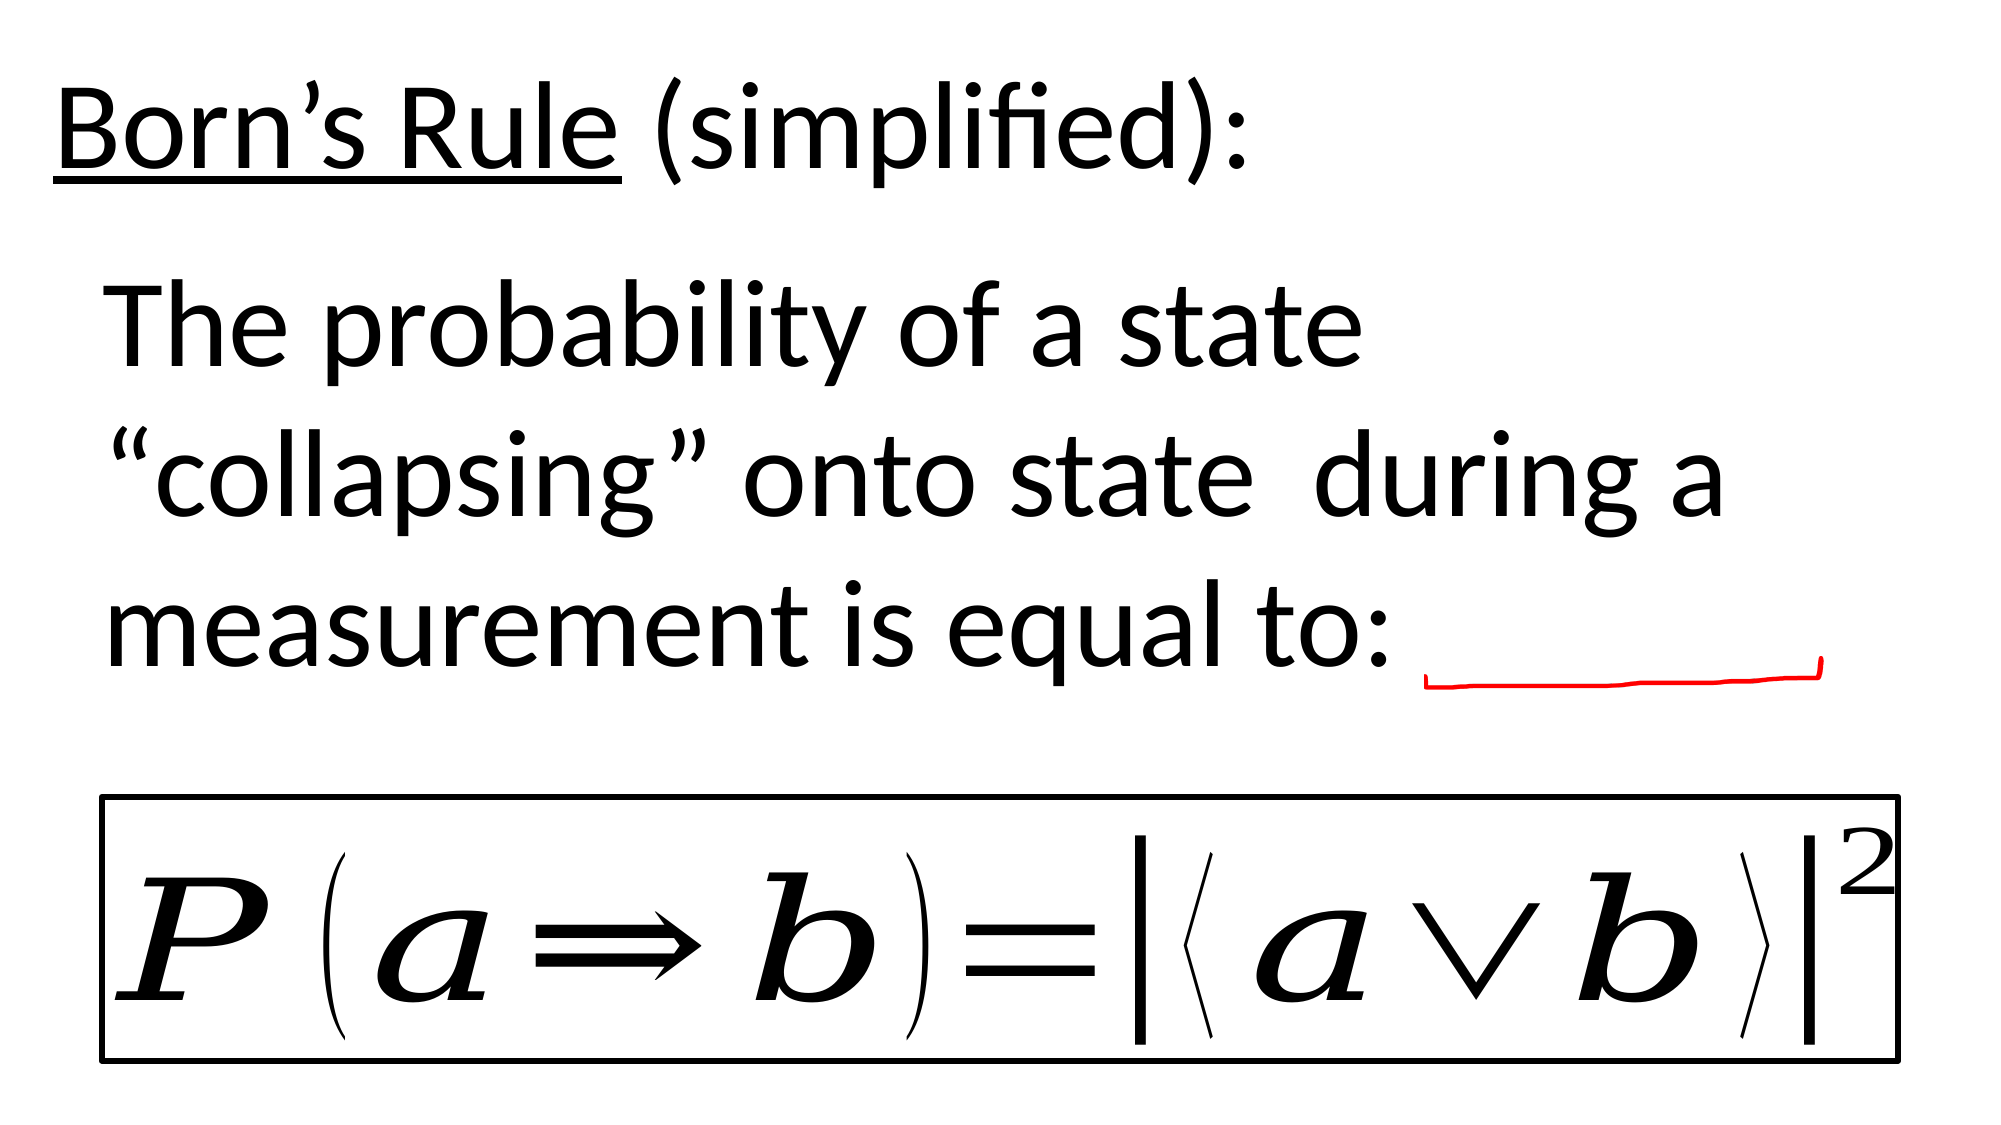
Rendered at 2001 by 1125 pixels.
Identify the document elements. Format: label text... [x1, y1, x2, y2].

picture [1424, 656, 1832, 697]
text_box Born’s Rule (simplified): [38, 36, 1313, 201]
